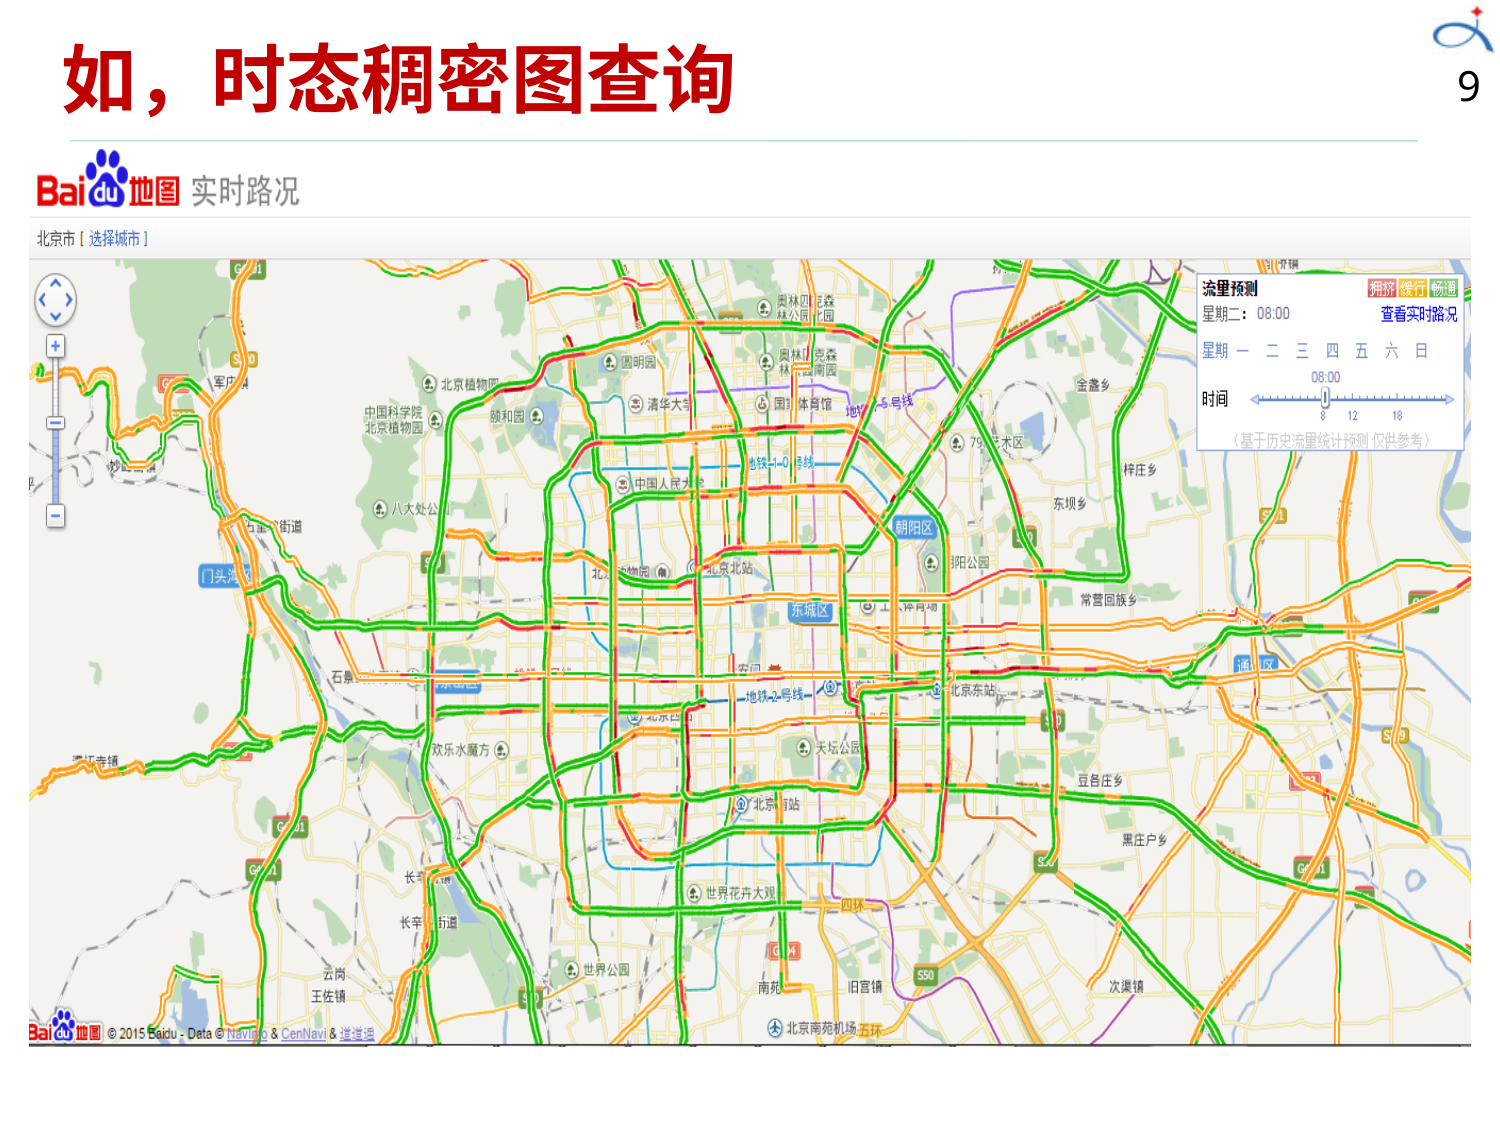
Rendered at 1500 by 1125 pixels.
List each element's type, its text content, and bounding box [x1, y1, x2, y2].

picture [29, 148, 1471, 1048]
title 如，时态稠密图查询 [46, 11, 1419, 143]
picture [1432, 5, 1495, 55]
text_box 9 [1415, 58, 1496, 119]
